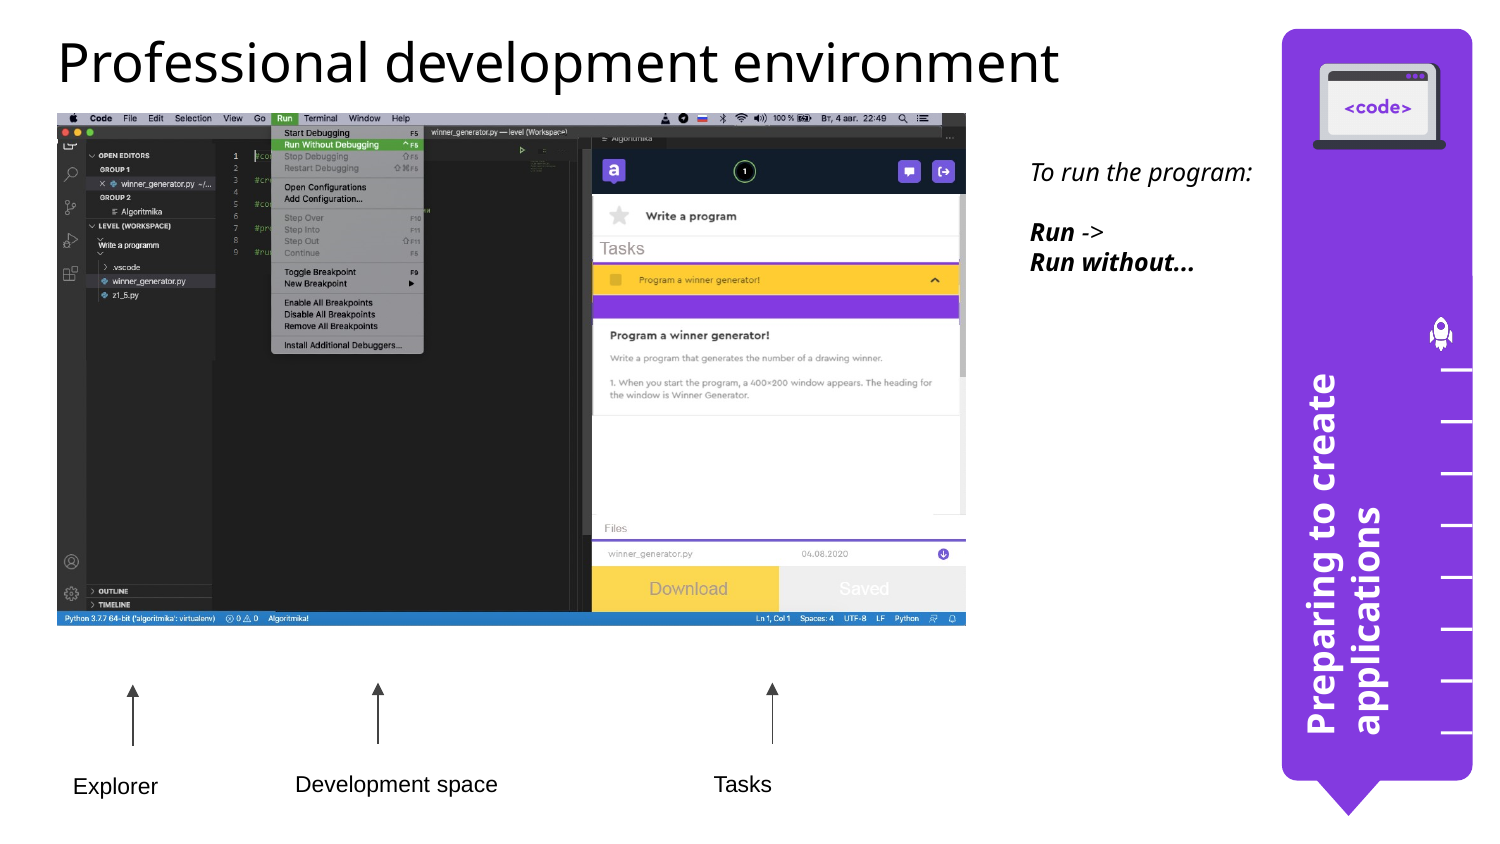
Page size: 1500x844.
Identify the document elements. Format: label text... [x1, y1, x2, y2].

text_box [1281, 201, 1473, 817]
picture [1281, 13, 1473, 195]
text_box Explorer [57, 756, 226, 843]
text_box Professional development environment [57, 28, 1217, 124]
picture [1423, 310, 1459, 358]
picture [57, 113, 966, 627]
text_box To run the program: Run -> Run without... [1015, 141, 1275, 341]
text_box Tasks [698, 754, 917, 841]
text_box Development space [280, 754, 522, 841]
